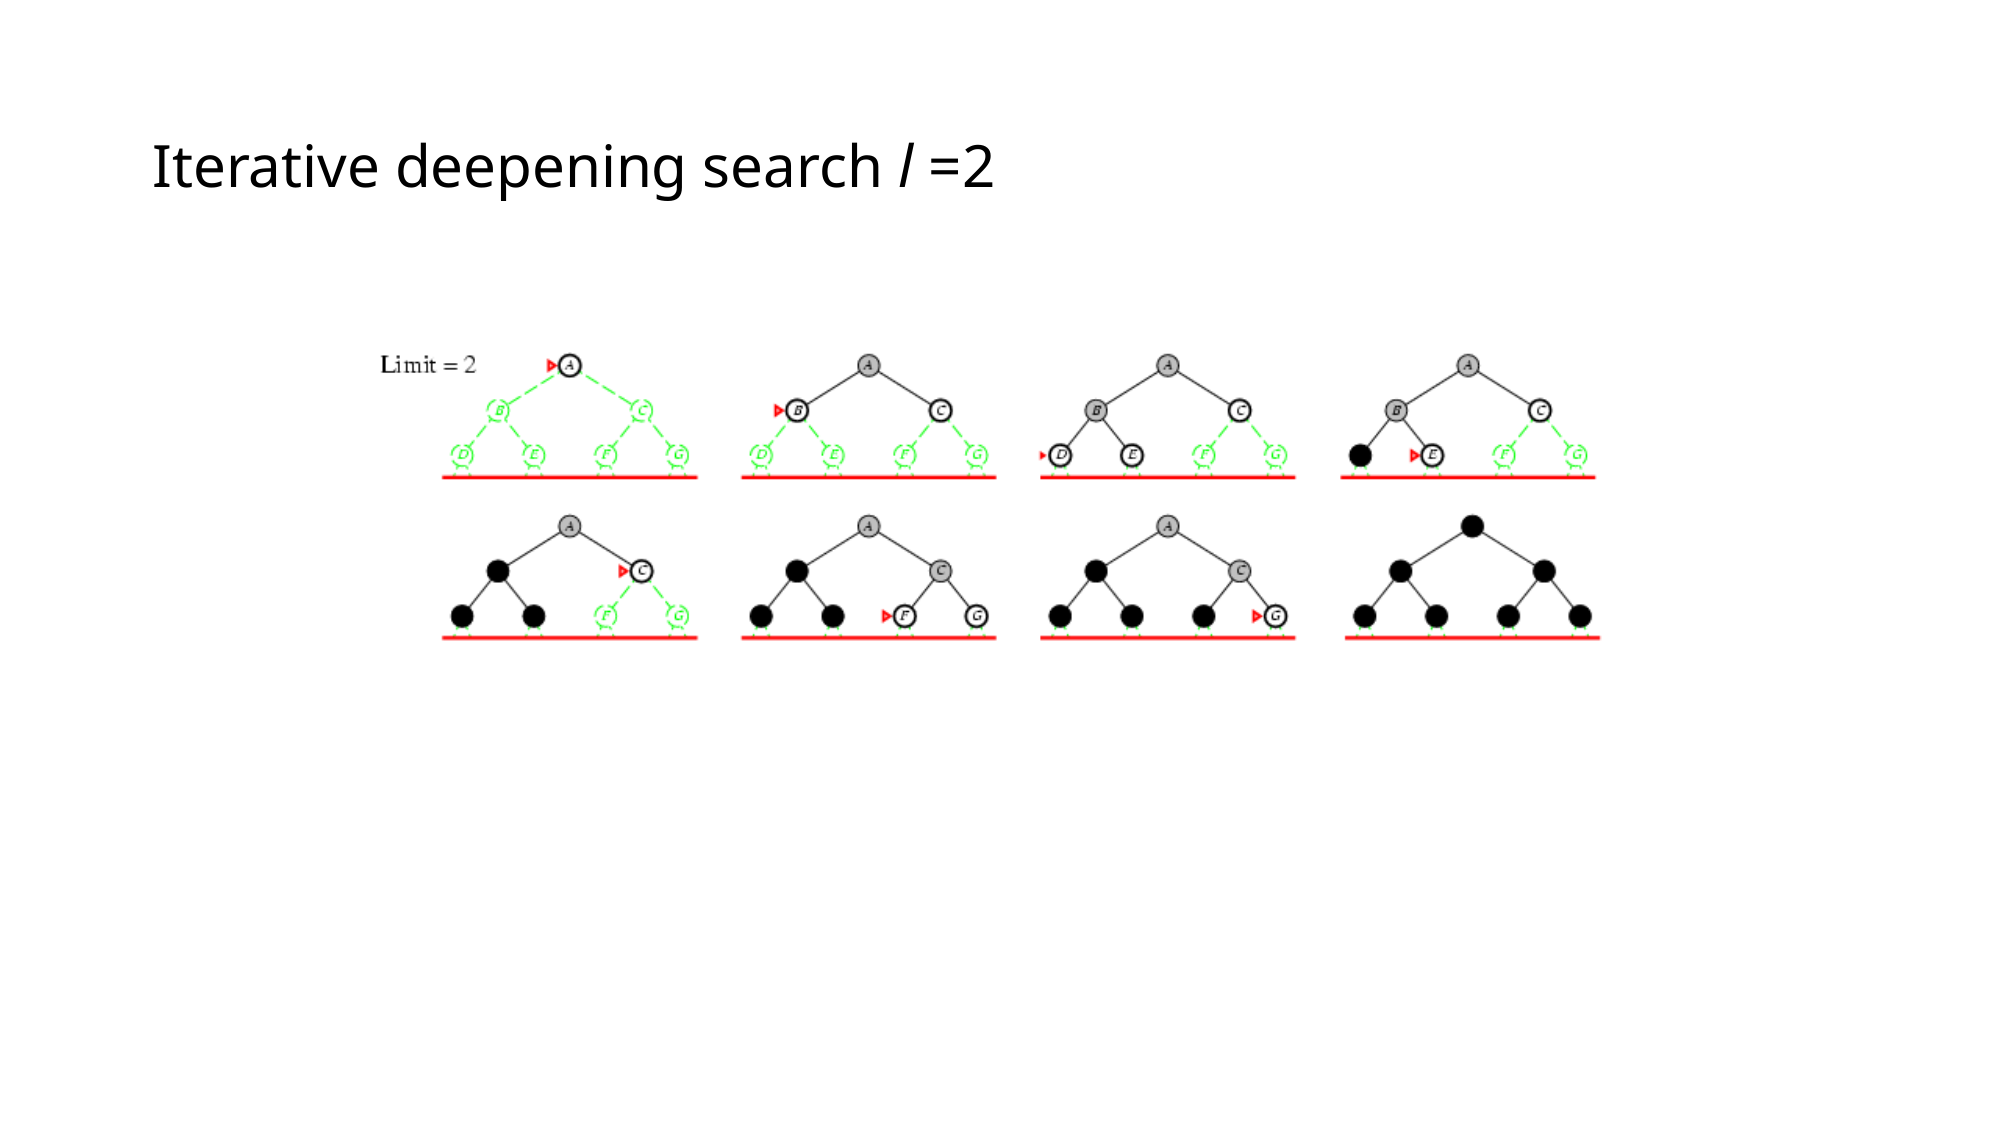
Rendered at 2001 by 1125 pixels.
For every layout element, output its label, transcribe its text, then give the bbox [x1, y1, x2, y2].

picture [374, 337, 1625, 921]
title Iterative deepening search l =2 [137, 59, 1863, 278]
